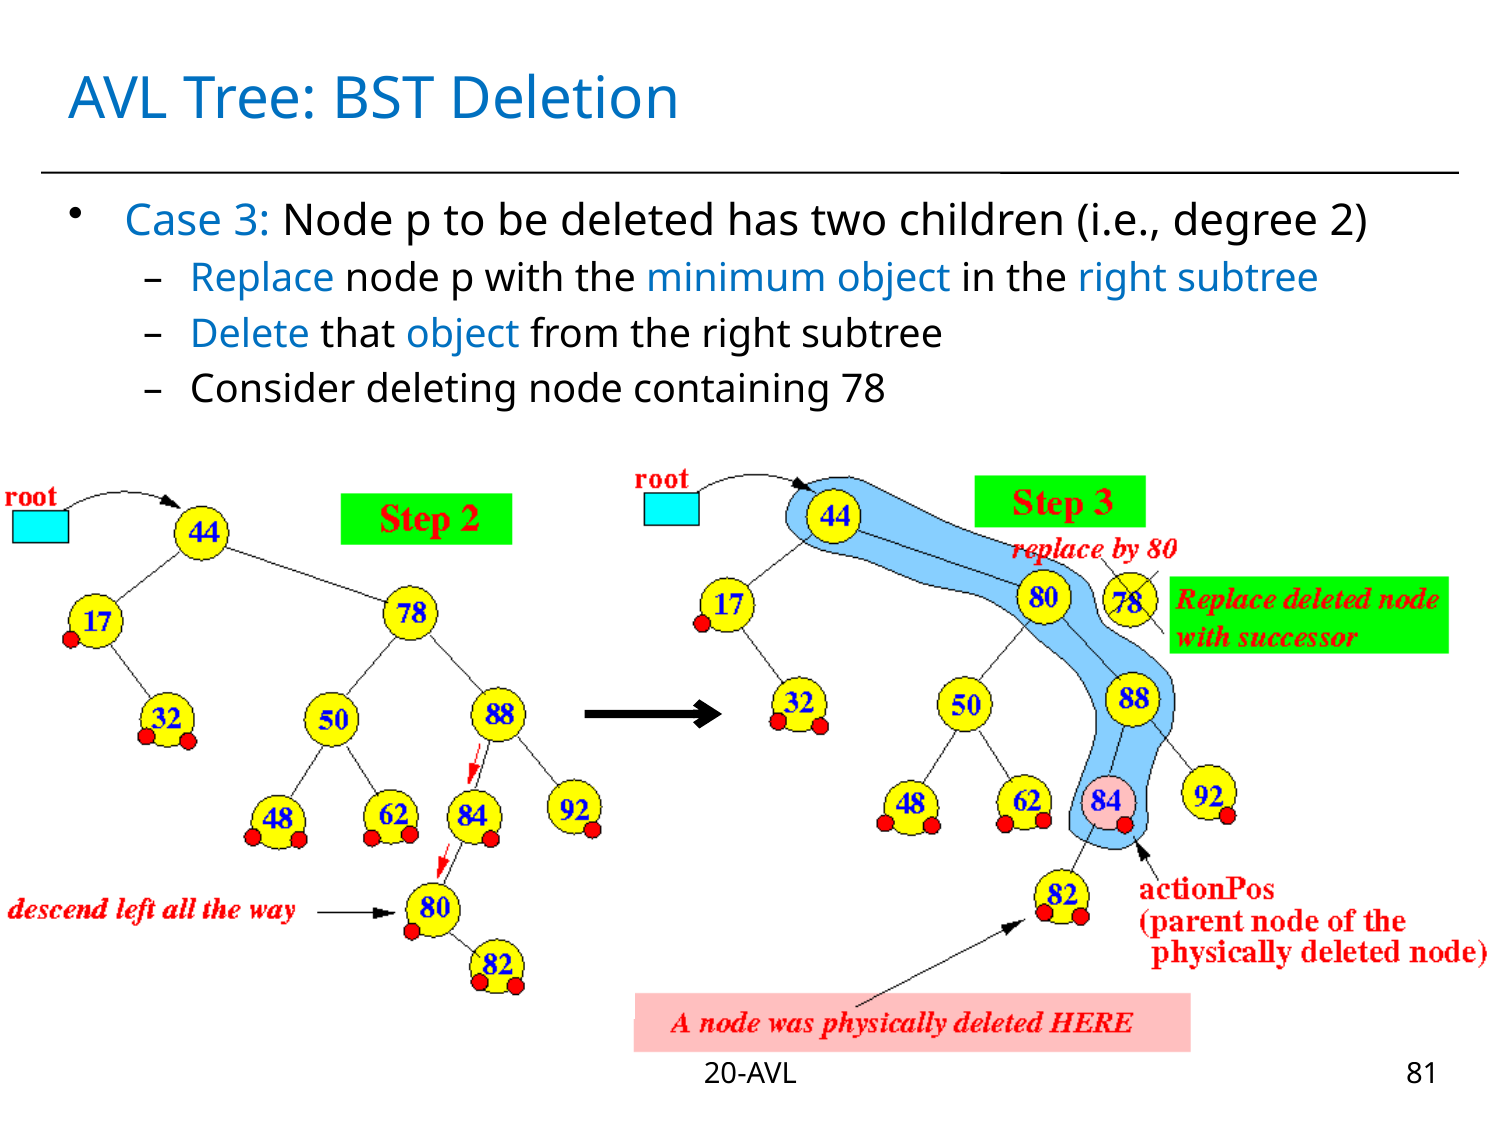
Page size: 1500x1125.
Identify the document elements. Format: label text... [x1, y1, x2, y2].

list Case 3: Node p to be deleted has two children (i.e., degree 2) Replace node p with the minimum object in the right subtree Delete that object from the right subtree Consider deleting node containing 78 [52, 184, 1448, 454]
footer 20-AVL [502, 1046, 999, 1125]
slide_number 81 [1104, 1071, 1455, 1125]
title AVL Tree: BST Deletion [52, 30, 1448, 159]
picture [0, 455, 1500, 1062]
